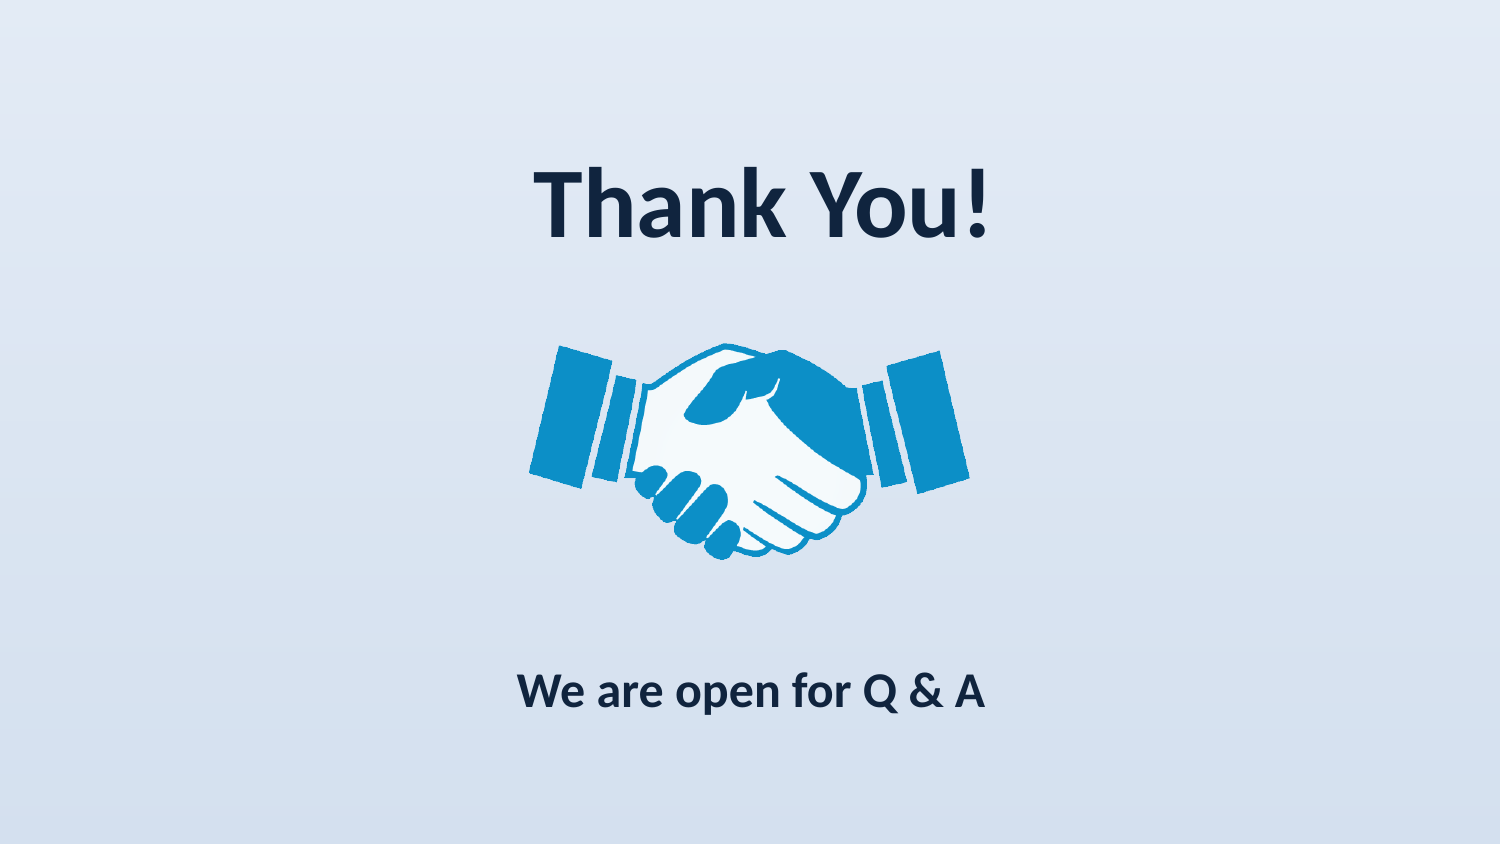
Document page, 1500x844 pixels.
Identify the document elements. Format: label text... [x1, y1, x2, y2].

text_box Thank You! [42, 129, 1487, 265]
text_box We are open for Q & A [29, 650, 1473, 725]
picture [487, 286, 991, 594]
